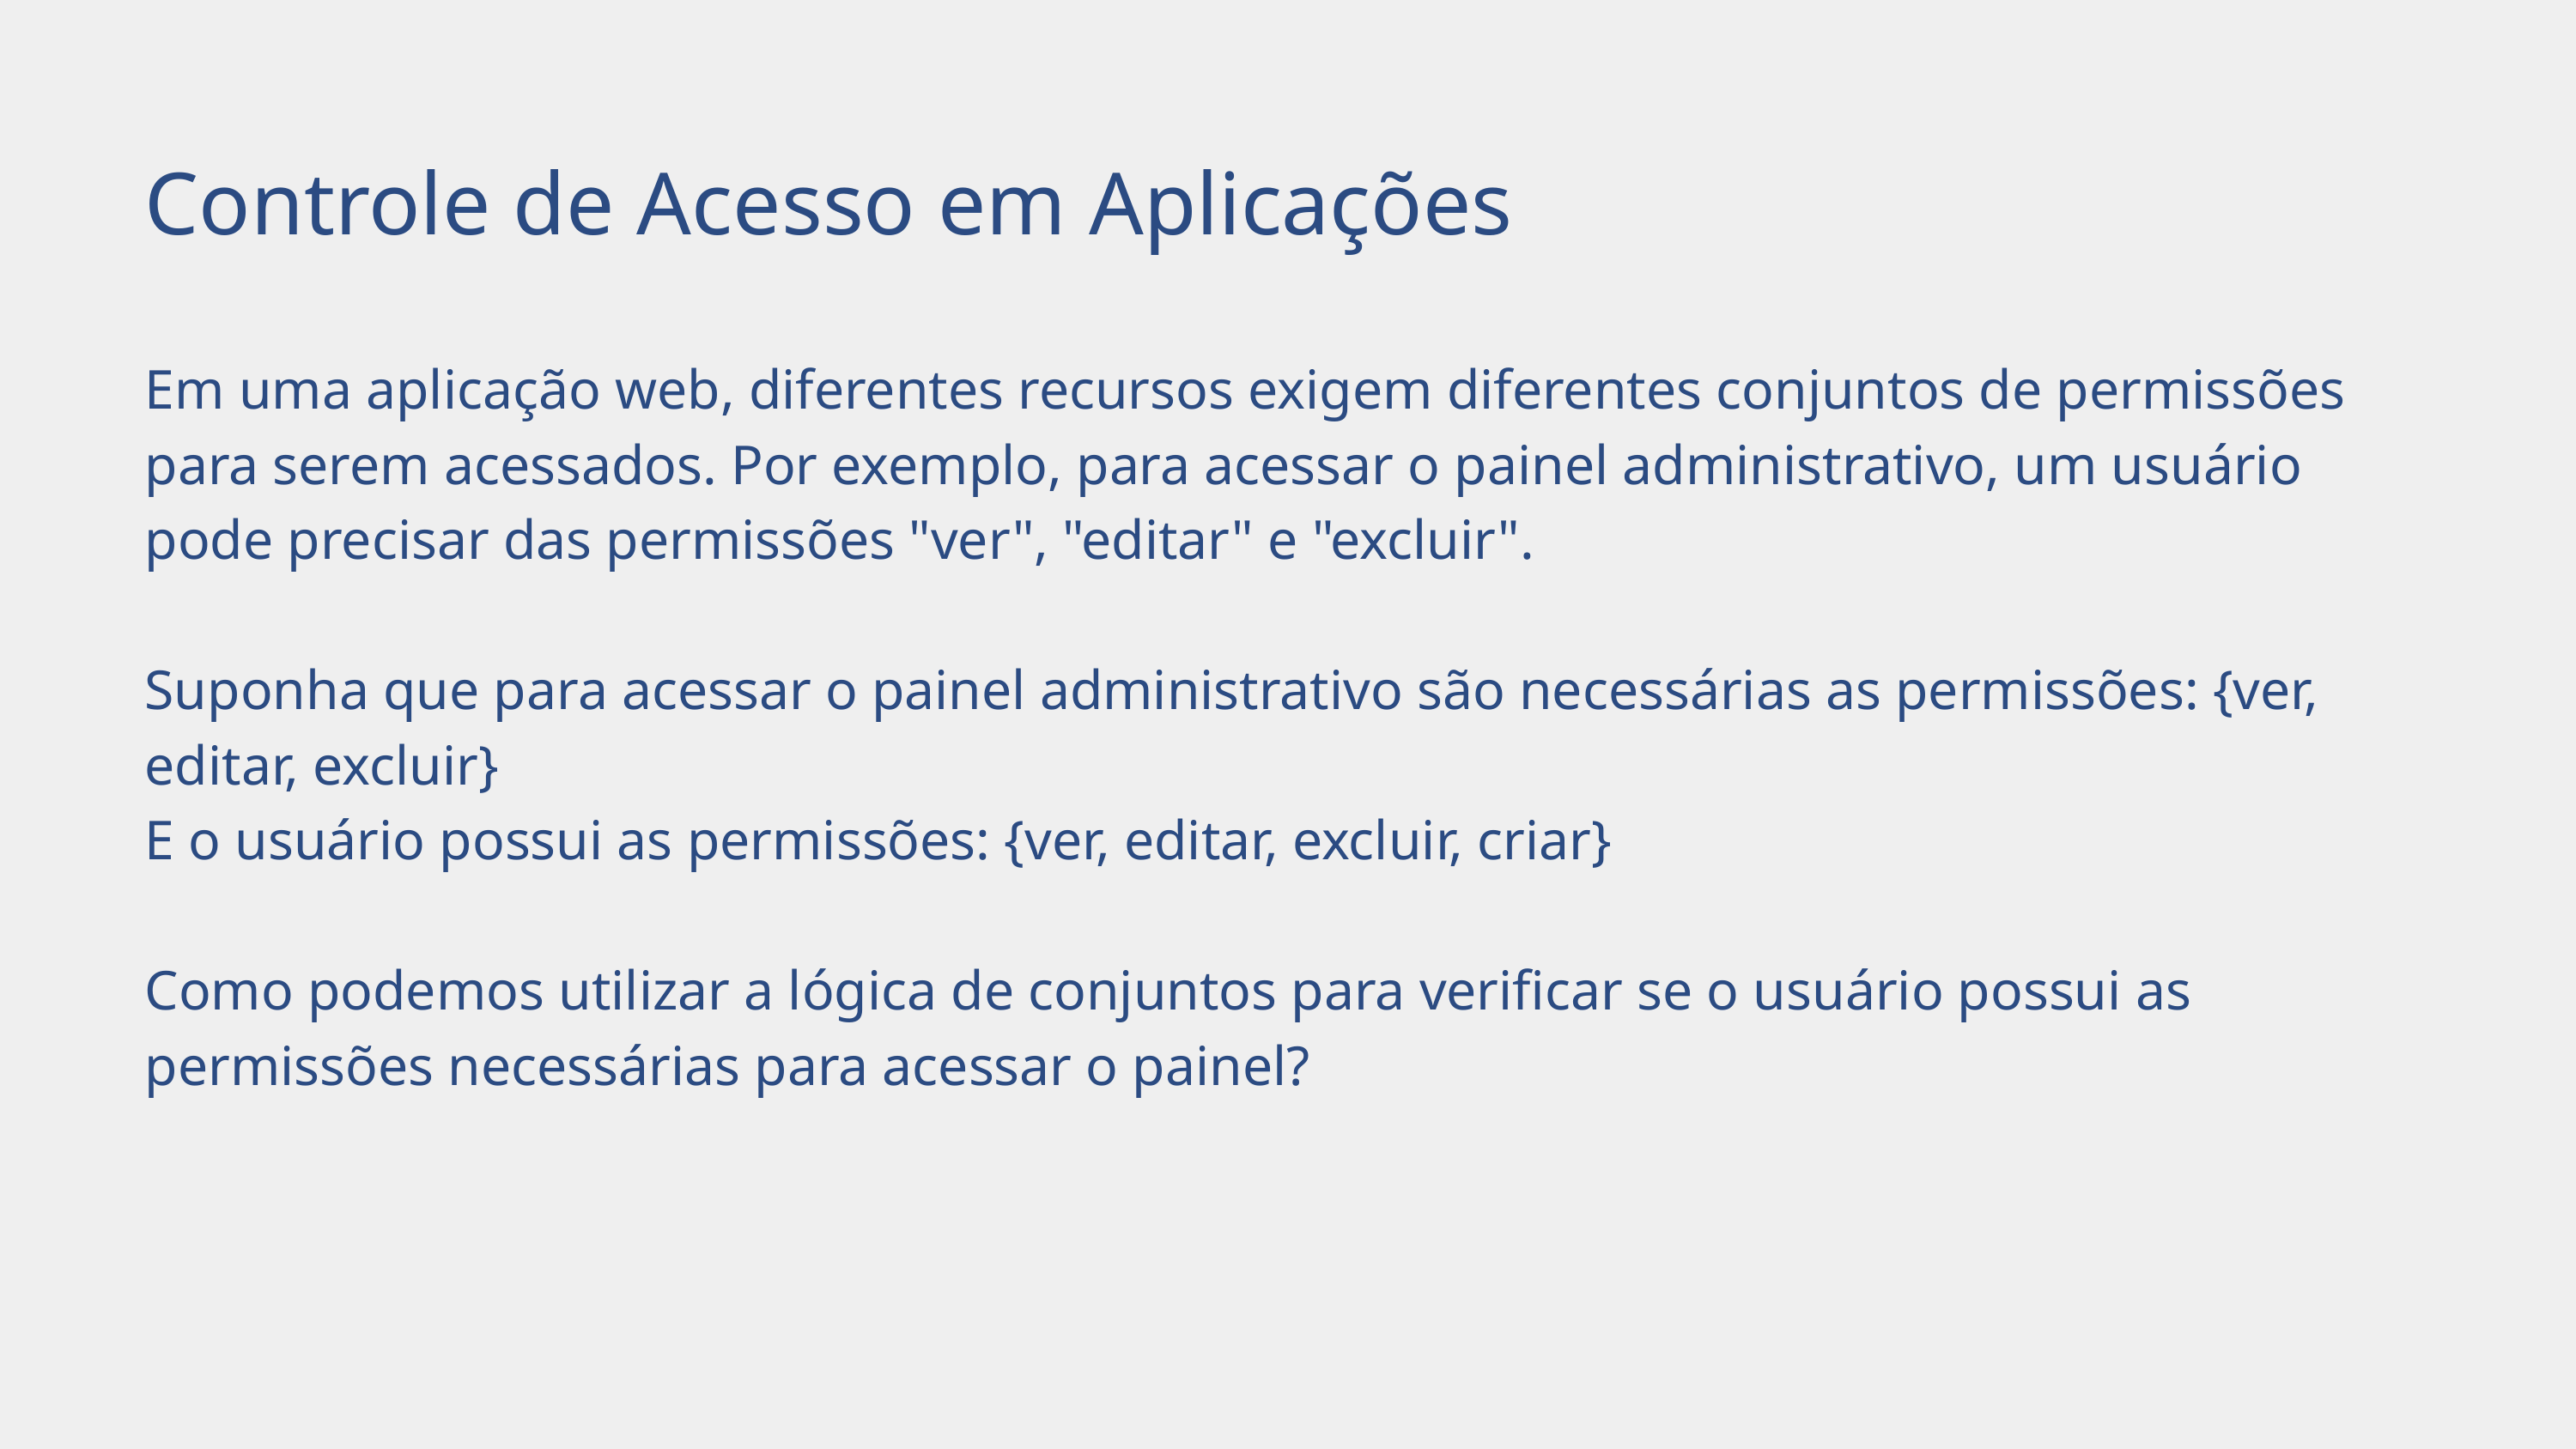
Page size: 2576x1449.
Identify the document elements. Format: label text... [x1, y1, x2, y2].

text_box Controle de Acesso em Aplicações [144, 131, 1777, 372]
text_box Em uma aplicação web, diferentes recursos exigem diferentes conjuntos de permissões para serem acessados. Por exemplo, para acessar o painel administrativo, um usuário pode precisar das permissões "ver", "editar" e "excluir". Suponha que para acessar o painel administrativo são necessárias as permissões: {ver, editar, excluir} E o usuário possui as permissões: {ver, editar, excluir, criar} Como podemos utilizar a lógica de conjuntos para verificar se o usuário possui as permissões necessárias para acessar o painel? [144, 344, 2432, 1096]
